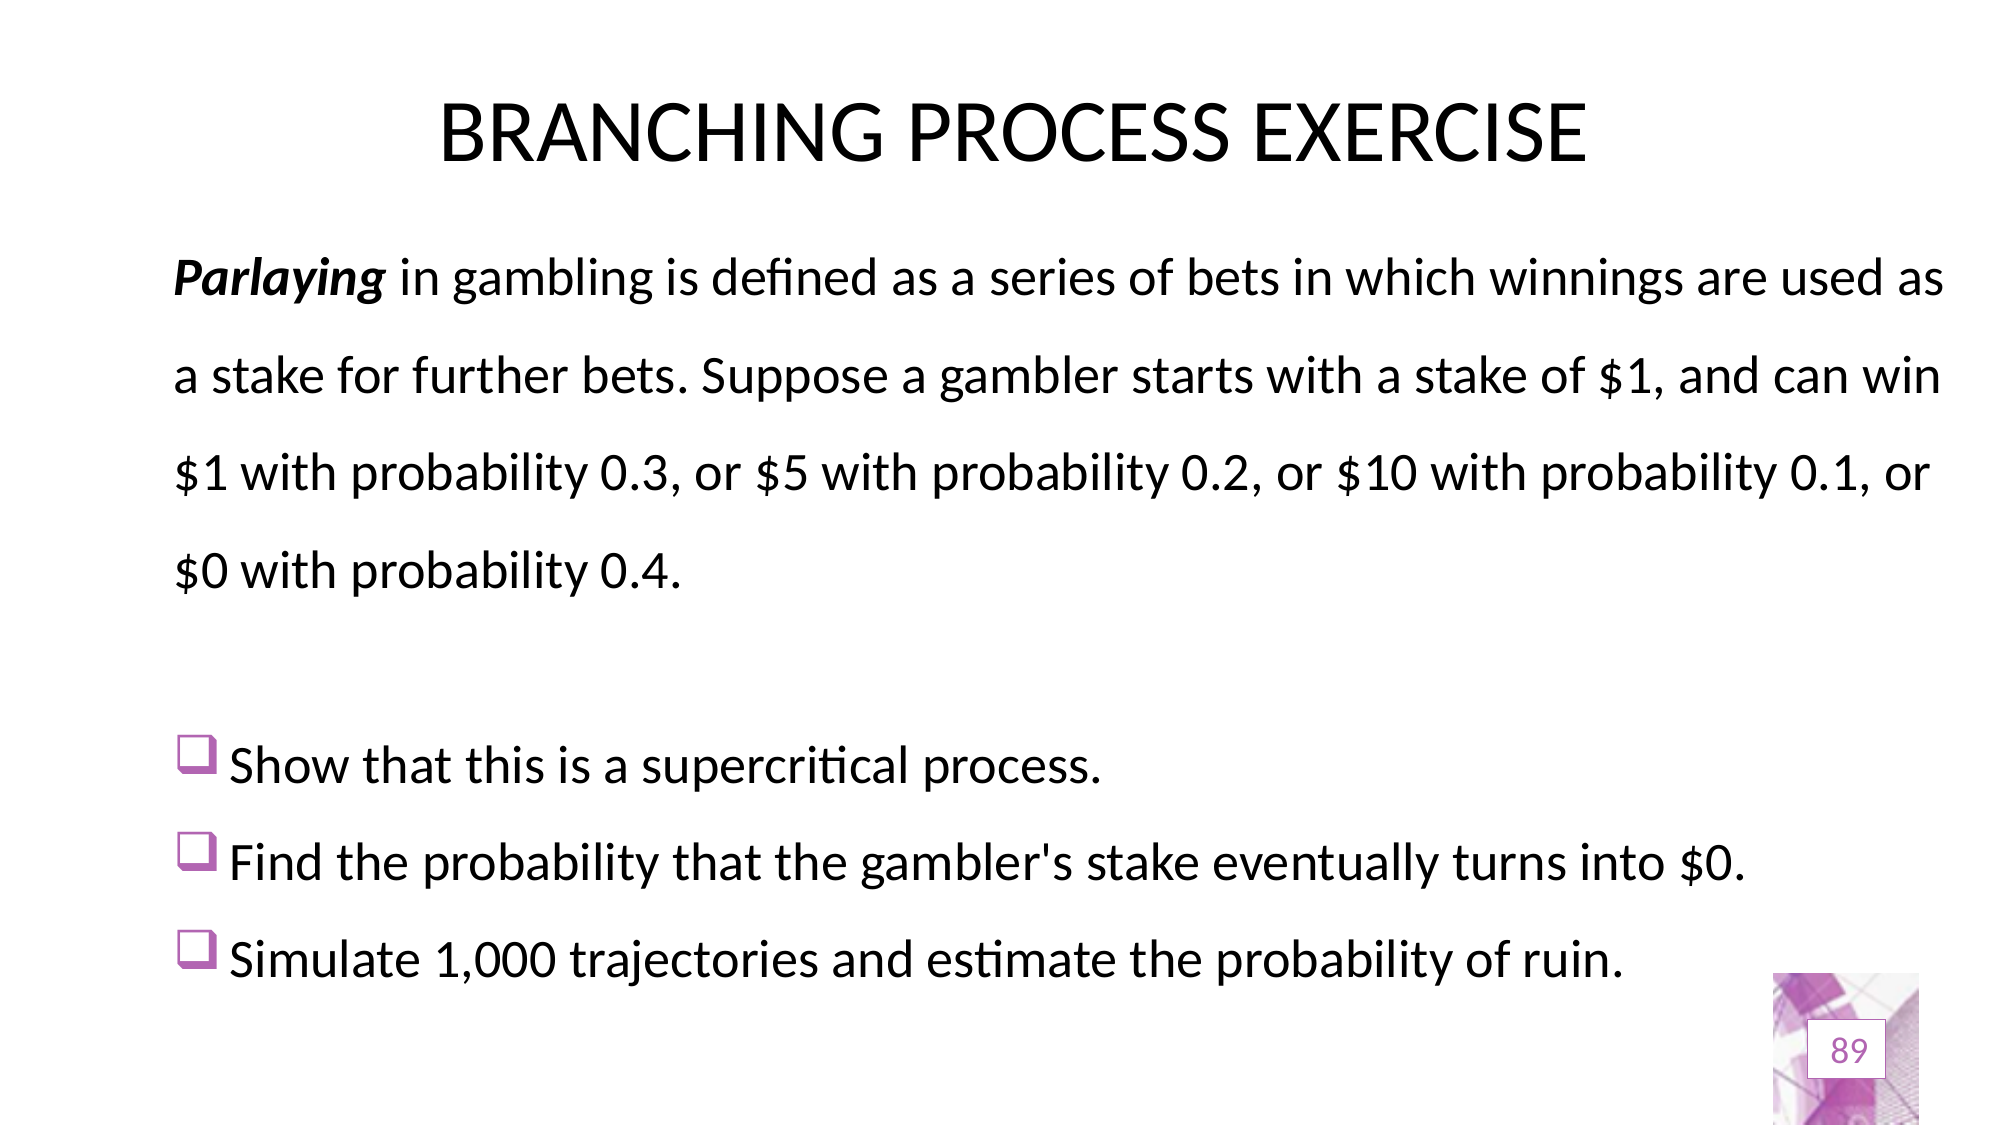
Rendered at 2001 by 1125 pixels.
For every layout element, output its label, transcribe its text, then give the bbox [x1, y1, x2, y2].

text_box [106, 308, 1773, 1080]
subtitle BRANCHING PROCESS EXERCISE [423, 64, 1669, 201]
picture [1773, 973, 1919, 1125]
text_box Parlaying in gambling is defined as a series of bets in which winnings are used as a stake for further bets. Suppose a gambler starts with a stake of $1, and can win $1 with probability 0.3, or $5 with probability 0.2, or $10 with probability 0.1, or $0 with probability 0.4. Show that this is a supercritical process. Find the probability that the gambler's stake eventually turns into $0. Simulate 1,000 trajectories and estimate the probability of ruin. [158, 201, 1972, 997]
